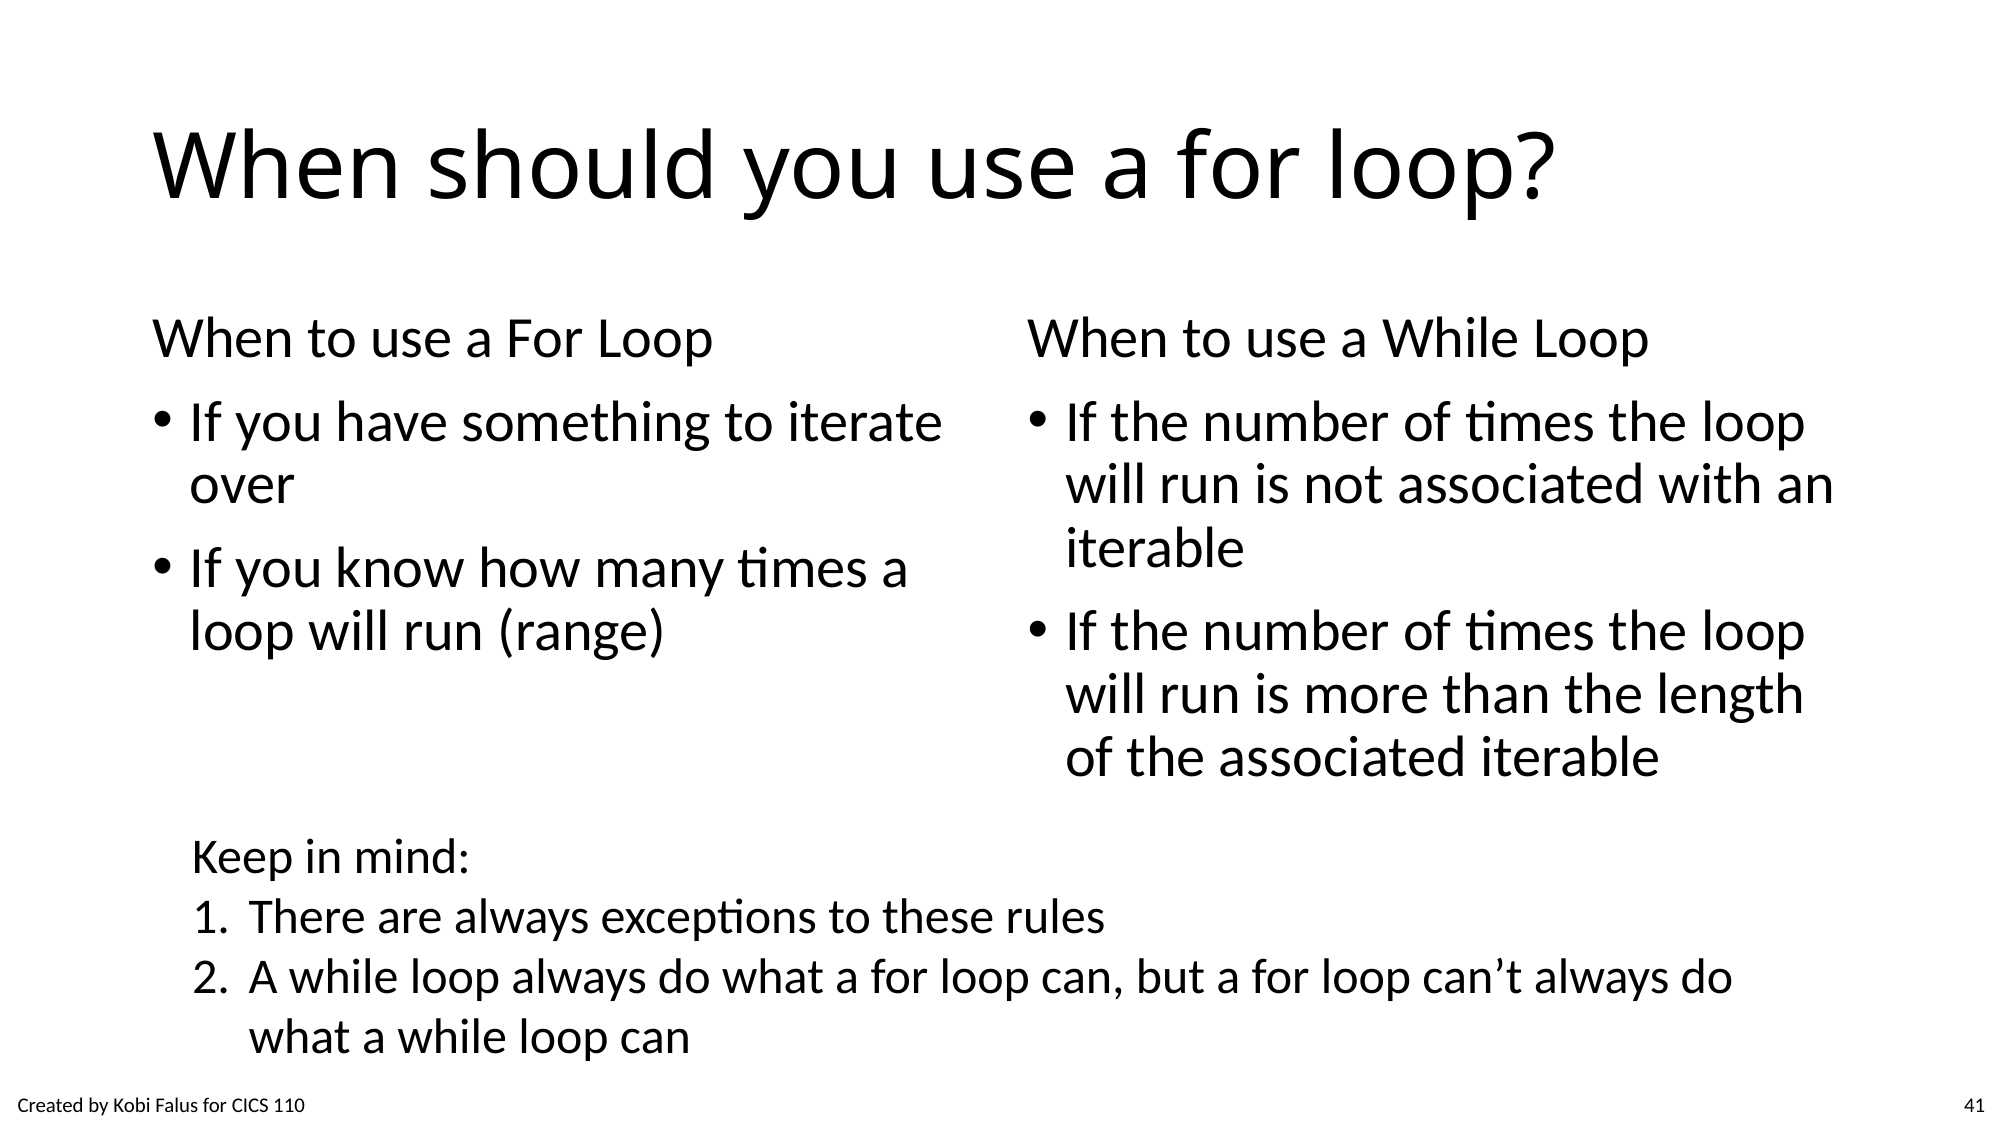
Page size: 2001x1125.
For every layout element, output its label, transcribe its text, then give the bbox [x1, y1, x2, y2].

list When to use a For Loop If you have something to iterate over If you know how many times a loop will run (range) [137, 299, 988, 817]
title When should you use a for loop? [137, 59, 1863, 278]
text_box Keep in mind: There are always exceptions to these rules A while loop always do what a for loop can, but a for loop can’t always do what a while loop can [177, 816, 1783, 1071]
list When to use a While Loop If the number of times the loop will run is not associated with an iterable If the number of times the loop will run is more than the length of the associated iterable [1012, 299, 1863, 817]
